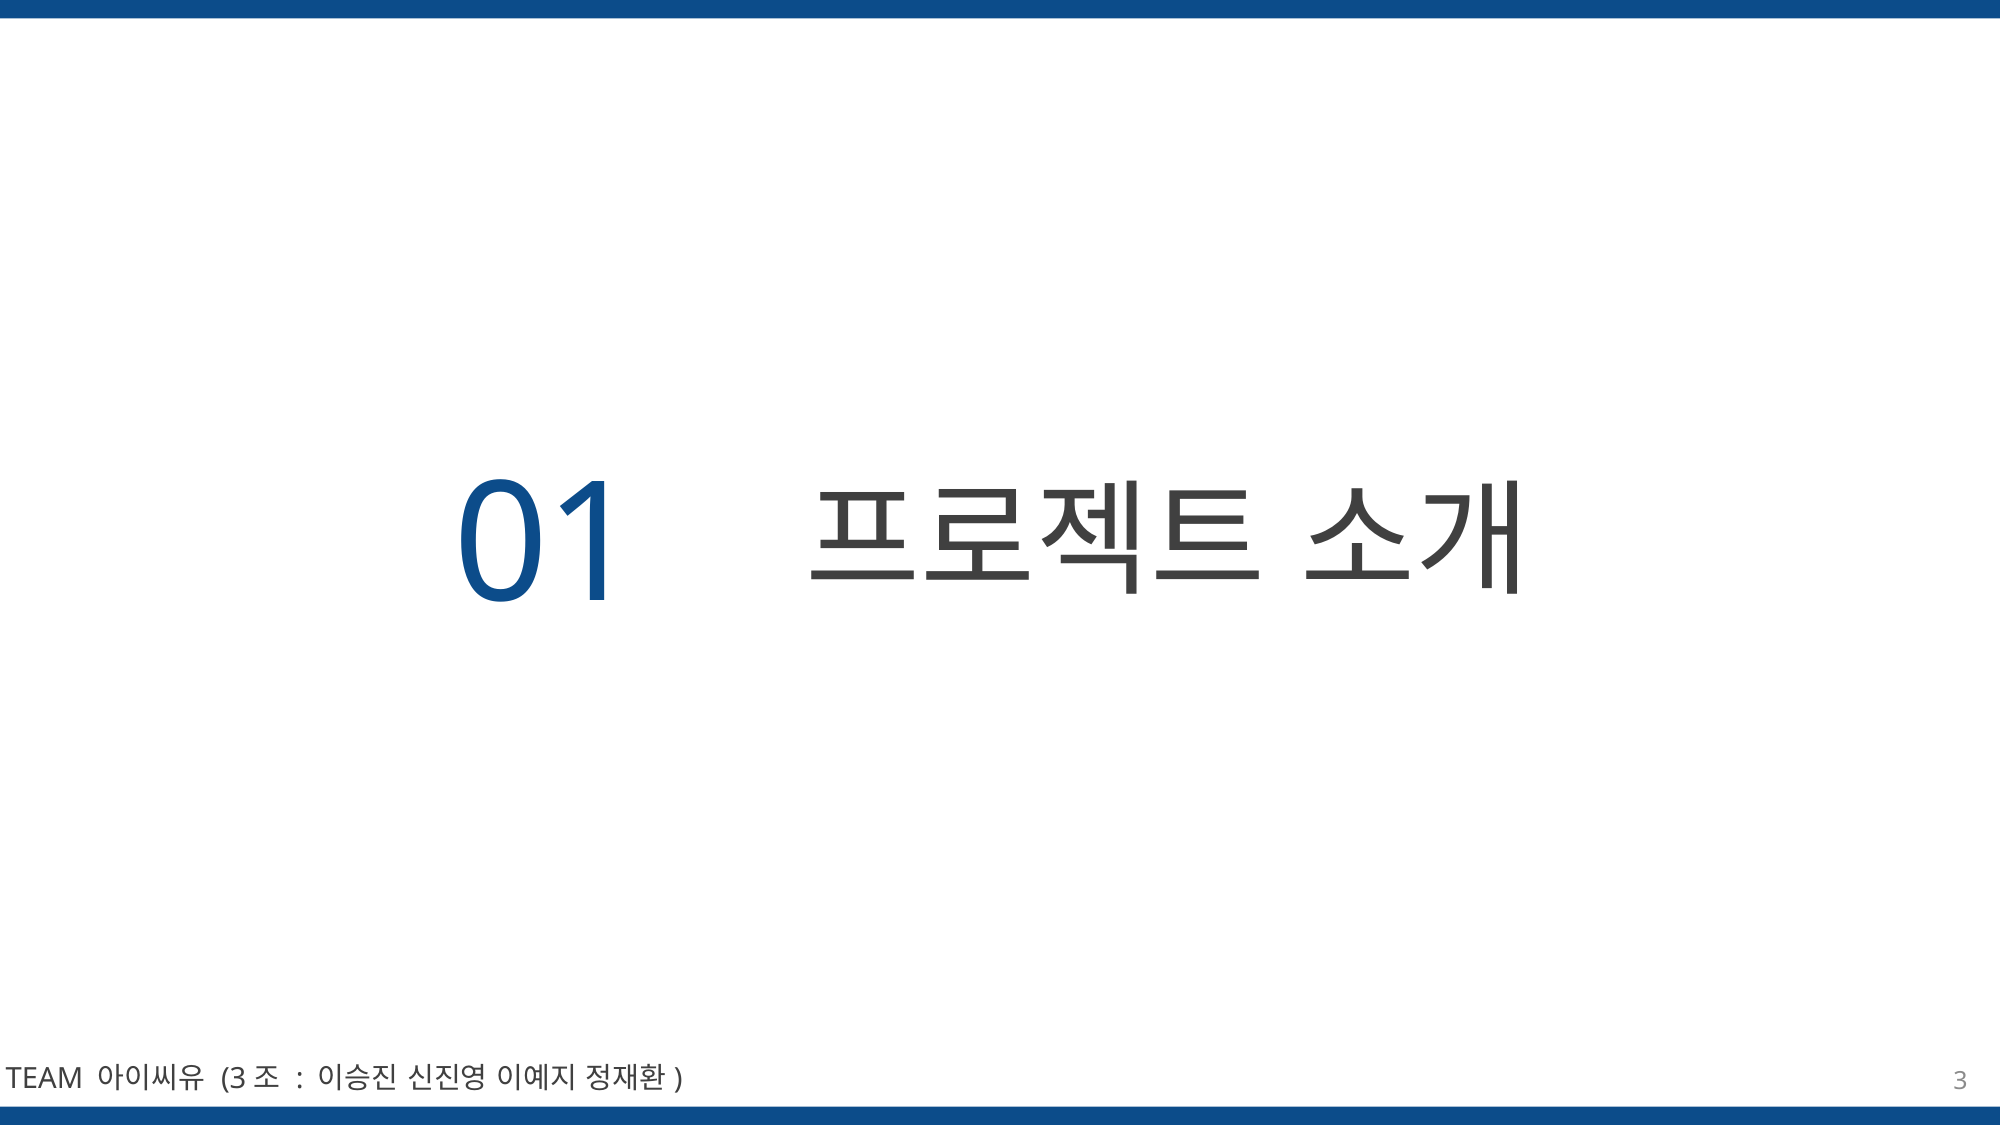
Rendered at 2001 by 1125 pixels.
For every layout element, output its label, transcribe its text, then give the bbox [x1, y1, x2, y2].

text_box 01 [438, 426, 792, 642]
text_box TEAM 아이씨유 (3조 : 이승진 신진영 이예지 정재환) [0, 1052, 698, 1102]
text_box [0, 1105, 2000, 1125]
slide_number 3 [1532, 1052, 1983, 1112]
text_box [0, 0, 2000, 19]
text_box 프로젝트 소개 [791, 451, 1615, 617]
